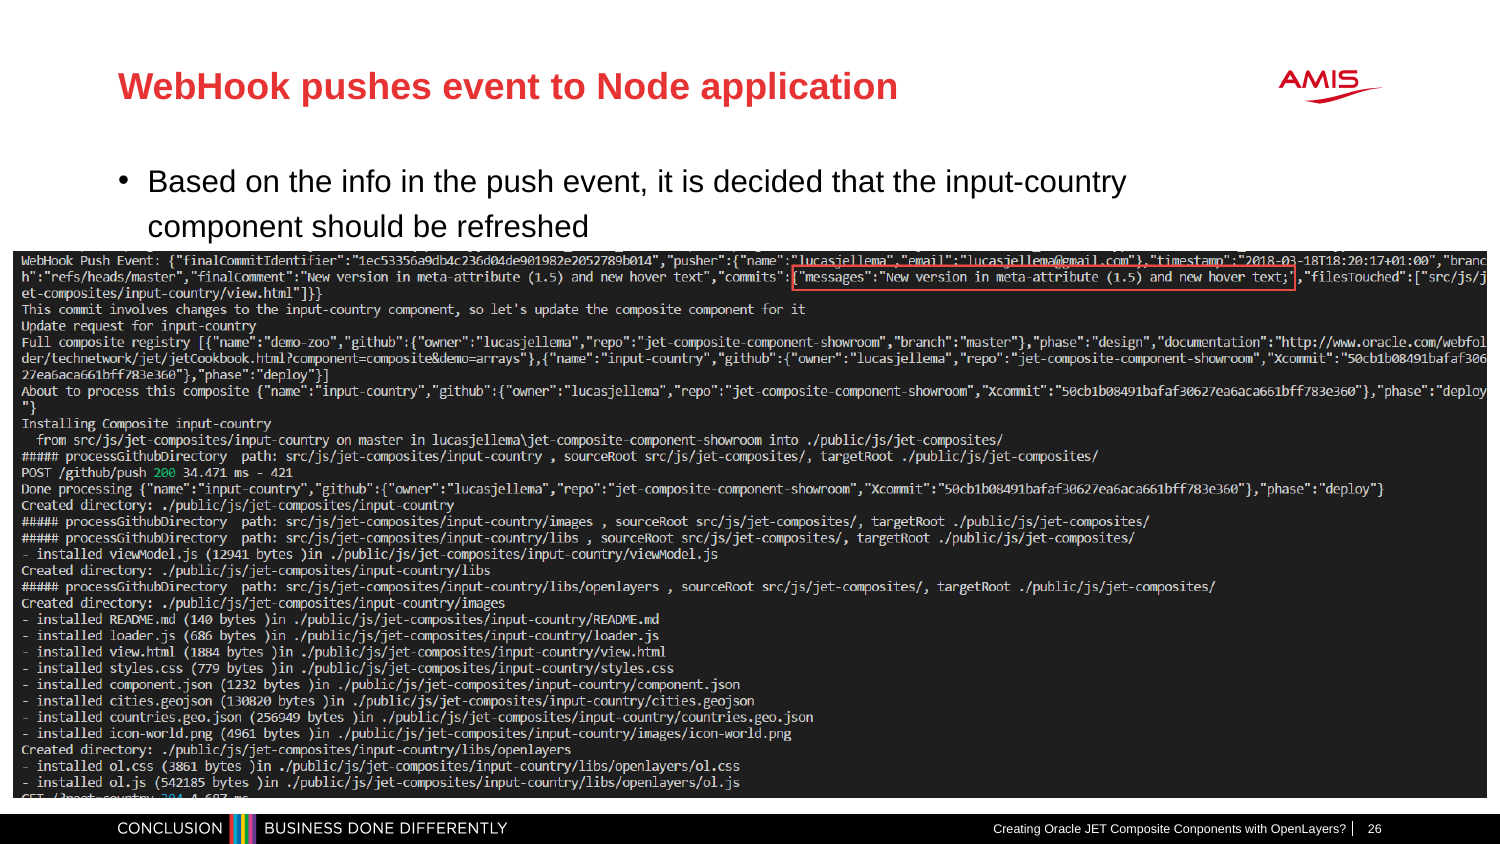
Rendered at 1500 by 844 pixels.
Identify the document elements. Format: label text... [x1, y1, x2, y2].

footer Creating Oracle JET Composite Conponents with OpenLayers? [814, 820, 1347, 839]
picture [1205, 58, 1388, 106]
picture [13, 251, 1487, 798]
title WebHook pushes event to Node application [118, 47, 1205, 130]
list Based on the info in the push event, it is decided that the input-country component should be refreshed [118, 153, 1205, 251]
picture [0, 814, 236, 844]
picture [239, 814, 1500, 844]
slide_number 26 [1358, 820, 1382, 839]
